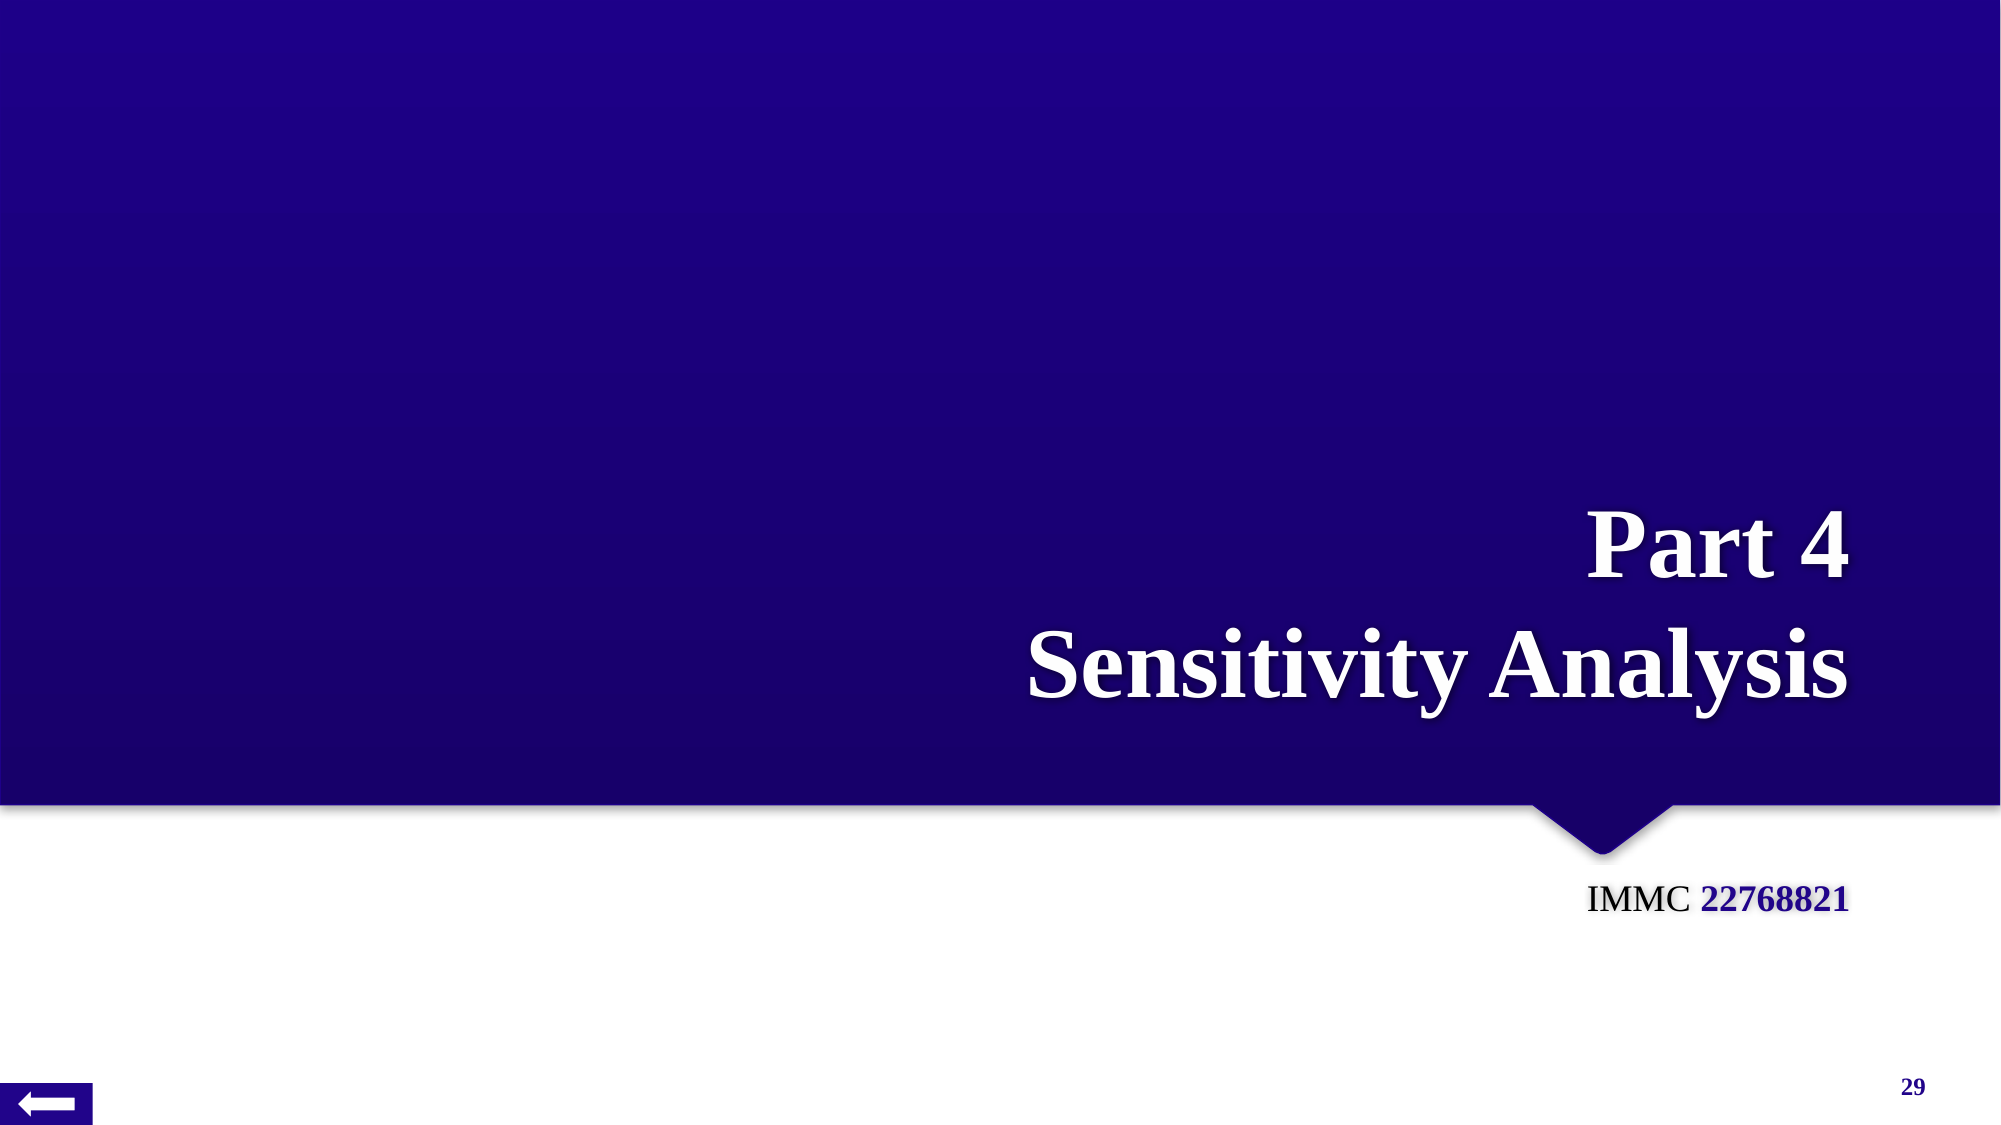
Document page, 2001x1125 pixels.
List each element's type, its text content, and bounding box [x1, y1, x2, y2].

list IMMC 22768821 [132, 866, 1866, 938]
text_box 29 [1885, 1062, 2000, 1108]
text_box [0, 1081, 95, 1125]
title Part 4 Sensitivity Analysis [132, 484, 1866, 726]
